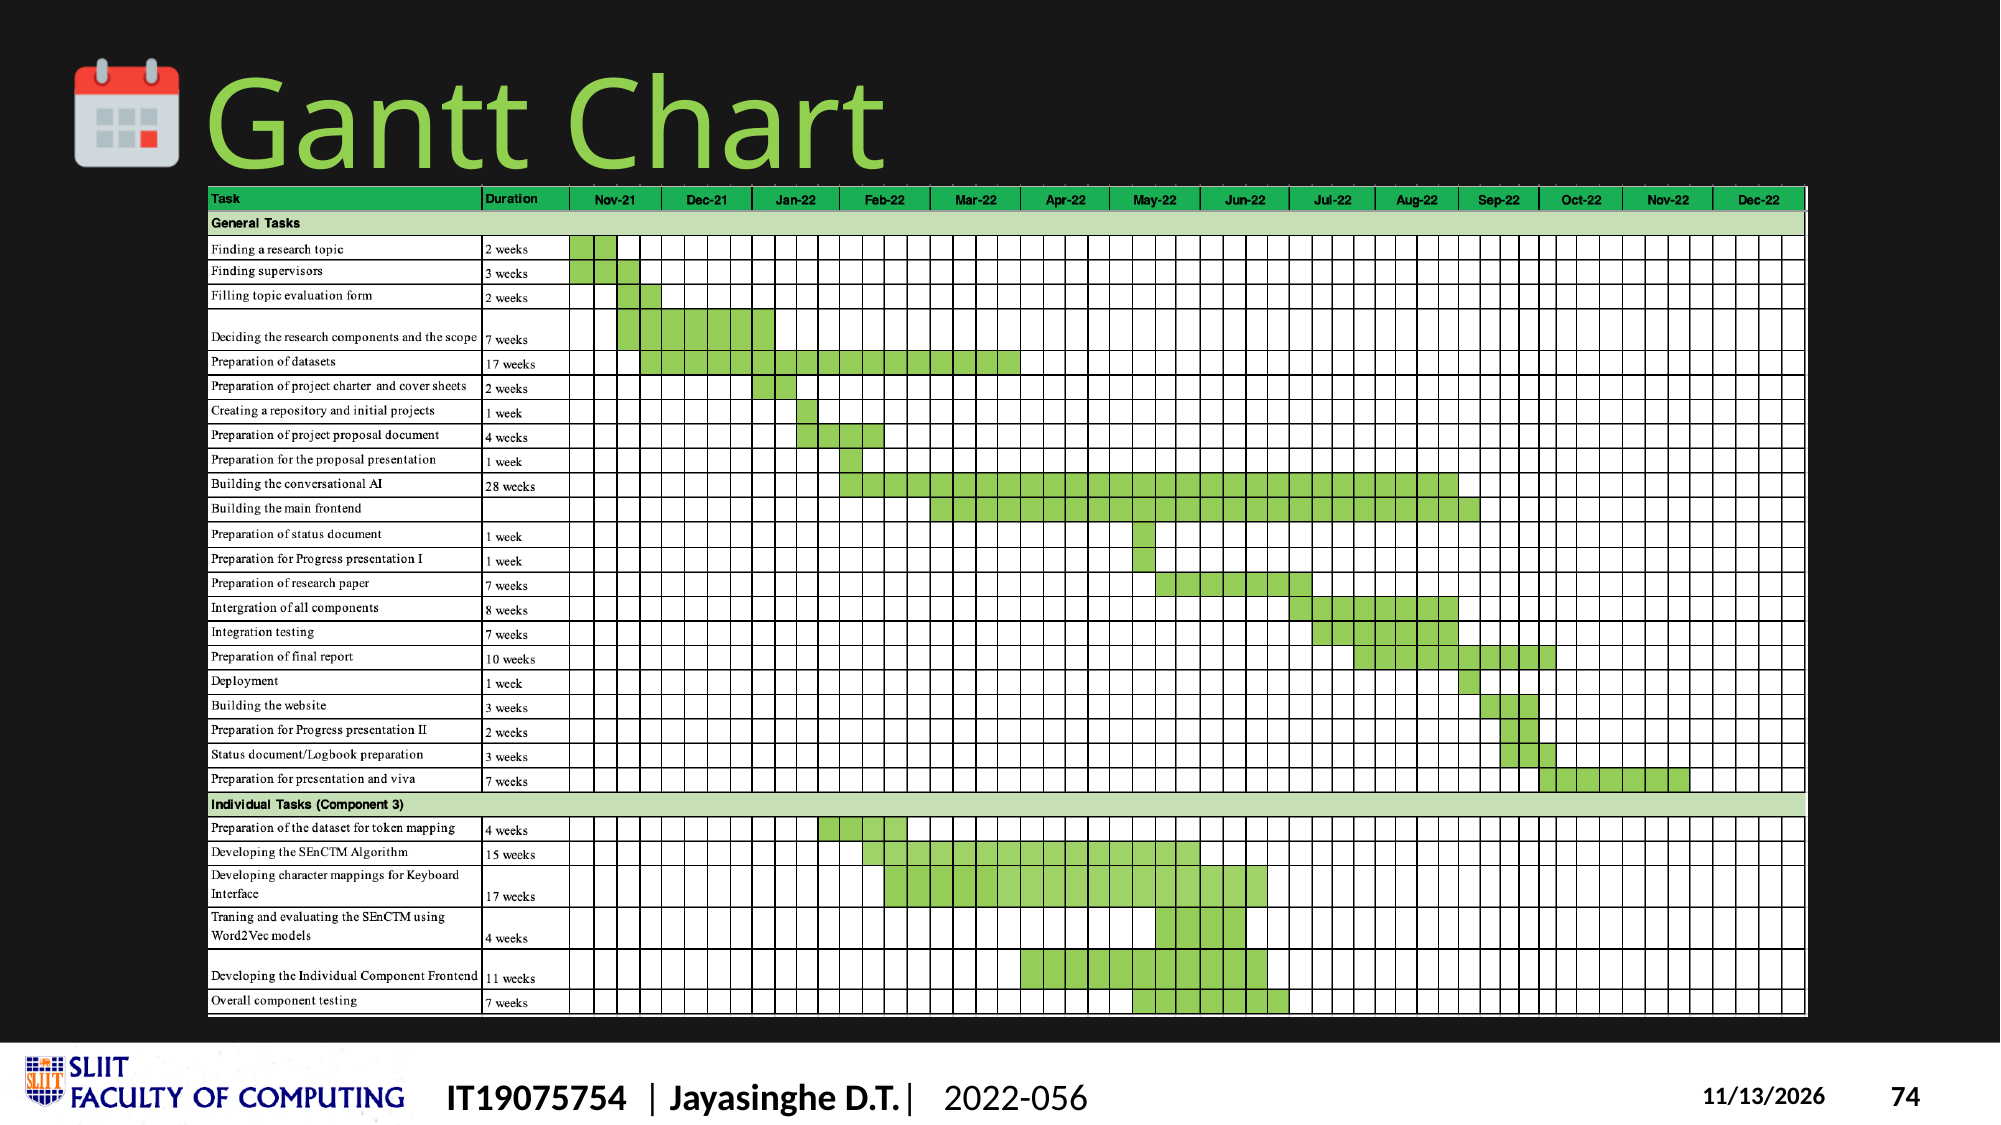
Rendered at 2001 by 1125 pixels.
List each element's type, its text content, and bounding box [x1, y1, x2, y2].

title Gantt Chart [187, 51, 1594, 203]
picture [208, 184, 1808, 1017]
picture [60, 50, 193, 184]
picture [0, 1045, 413, 1125]
